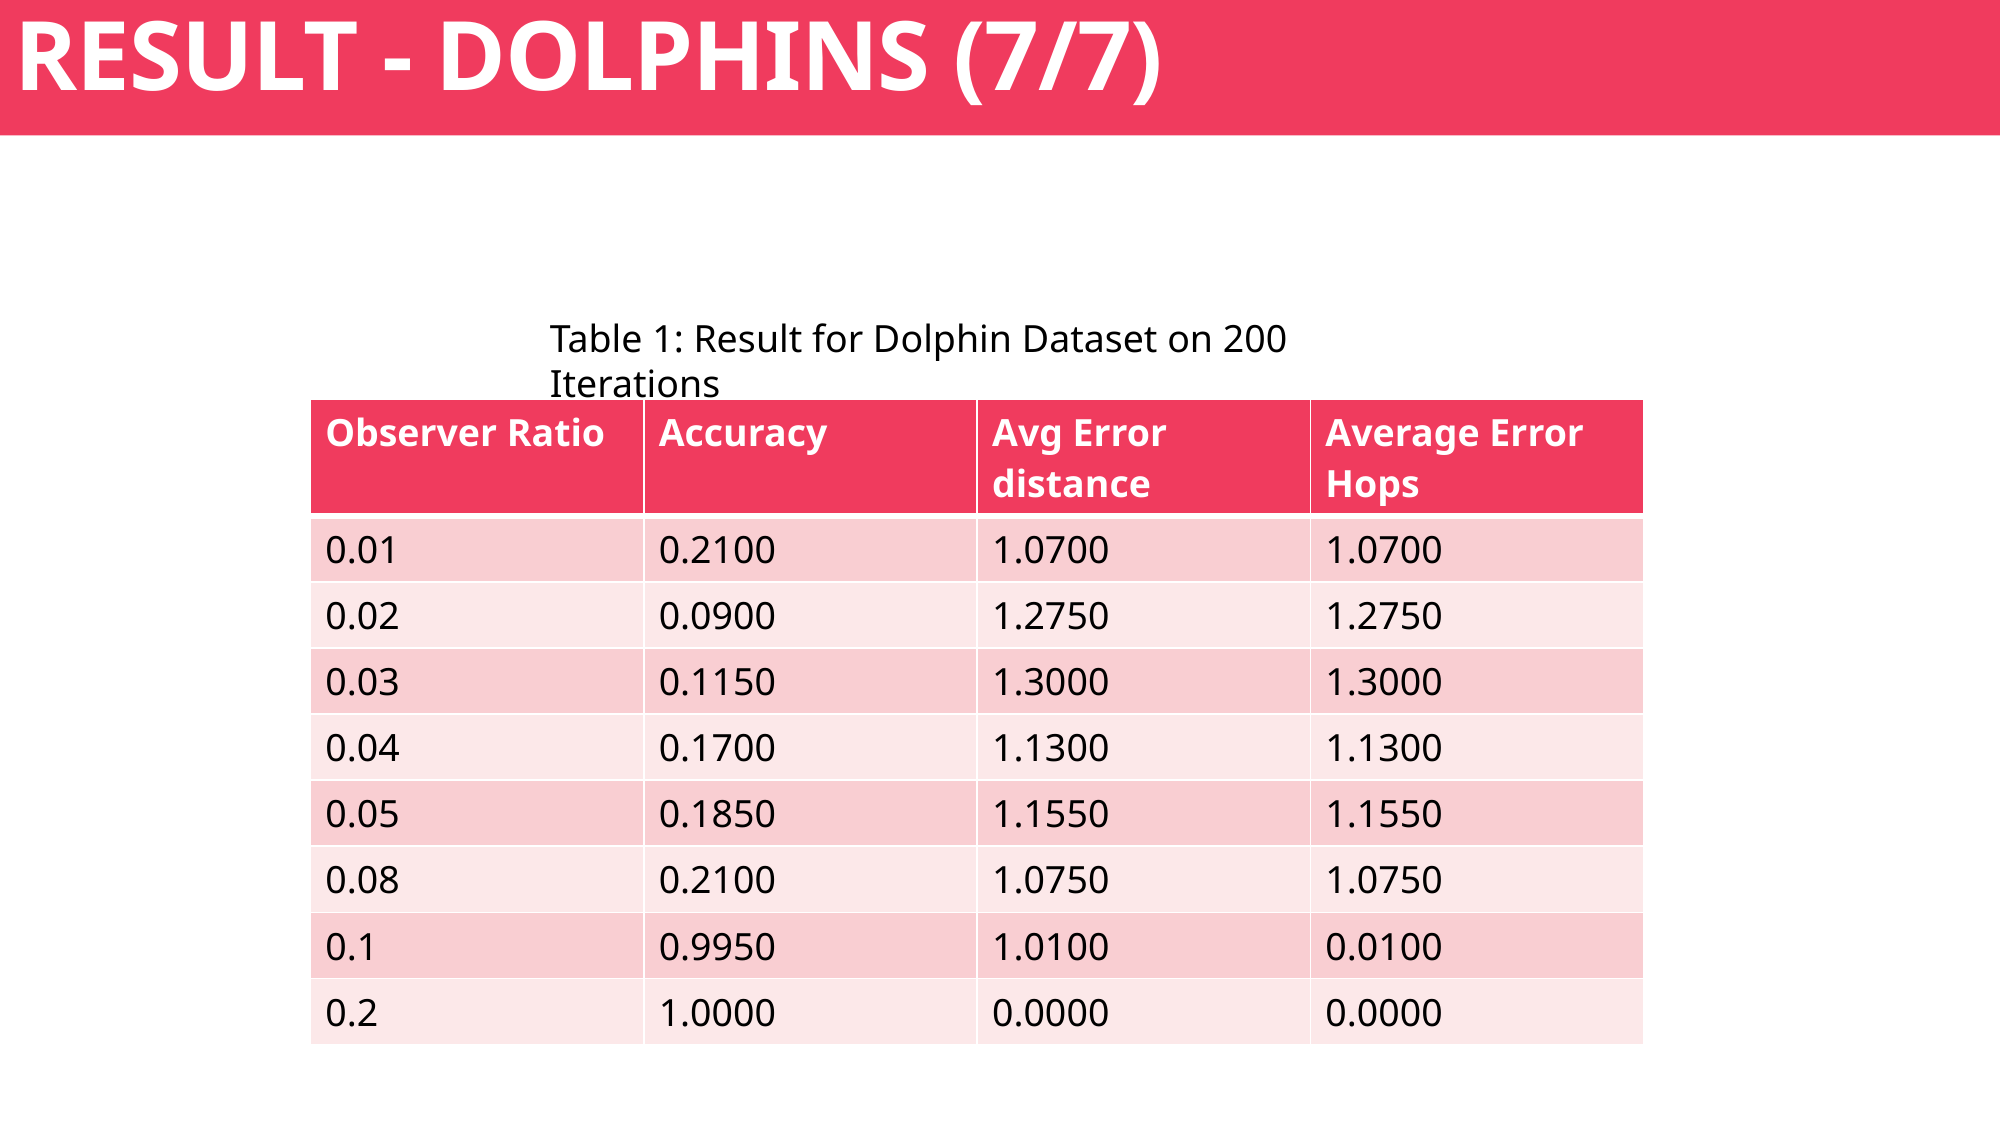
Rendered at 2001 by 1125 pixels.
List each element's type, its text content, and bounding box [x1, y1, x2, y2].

table_header Avg Error distance [978, 412, 1310, 513]
table_cell 1.0700 [1311, 519, 1643, 581]
table_header Average Error Hops [1311, 400, 1643, 513]
table_cell 0.04 [311, 715, 643, 779]
table_cell 0.01 [311, 519, 643, 581]
table_cell 1.2750 [1311, 583, 1643, 647]
text_box RESULT - DOLPHINS (7/7) [0, 0, 2000, 136]
table_cell 1.1550 [978, 781, 1310, 845]
table_header Accuracy [645, 412, 976, 513]
table_cell 1.0750 [978, 847, 1310, 912]
table_cell 0.1 [311, 913, 643, 978]
table_cell 1.0700 [978, 519, 1310, 581]
table_cell 1.3000 [1311, 649, 1643, 713]
table_cell 0.1150 [645, 649, 976, 713]
text_box Table 1: Result for Dolphin Dataset on 200 Iterations [535, 307, 1385, 412]
table_cell 1.1300 [1311, 715, 1643, 779]
table_cell 1.1550 [1311, 781, 1643, 845]
table_cell 0.2100 [645, 847, 976, 912]
table_cell 0.0100 [1311, 913, 1643, 978]
table_cell 0.03 [311, 649, 643, 713]
table_cell 0.2100 [645, 519, 976, 581]
table_cell 1.0750 [1311, 847, 1643, 912]
table_cell 1.3000 [978, 649, 1310, 713]
table_cell 0.1850 [645, 781, 976, 845]
table_cell 0.9950 [645, 913, 976, 978]
table_cell 1.0000 [645, 979, 976, 1044]
table_cell 0.02 [311, 583, 643, 647]
table_cell 0.2 [311, 979, 643, 1044]
table_cell 0.0000 [978, 979, 1310, 1044]
table_cell 0.0000 [1311, 979, 1643, 1044]
table_cell 1.2750 [978, 583, 1310, 647]
table_cell 0.05 [311, 781, 643, 845]
table_cell 0.0900 [645, 583, 976, 647]
table_header Observer Ratio [311, 400, 643, 513]
table_cell 1.0100 [978, 913, 1310, 978]
table_cell 0.08 [311, 847, 643, 912]
table_cell 1.1300 [978, 715, 1310, 779]
table_cell 0.1700 [645, 715, 976, 779]
